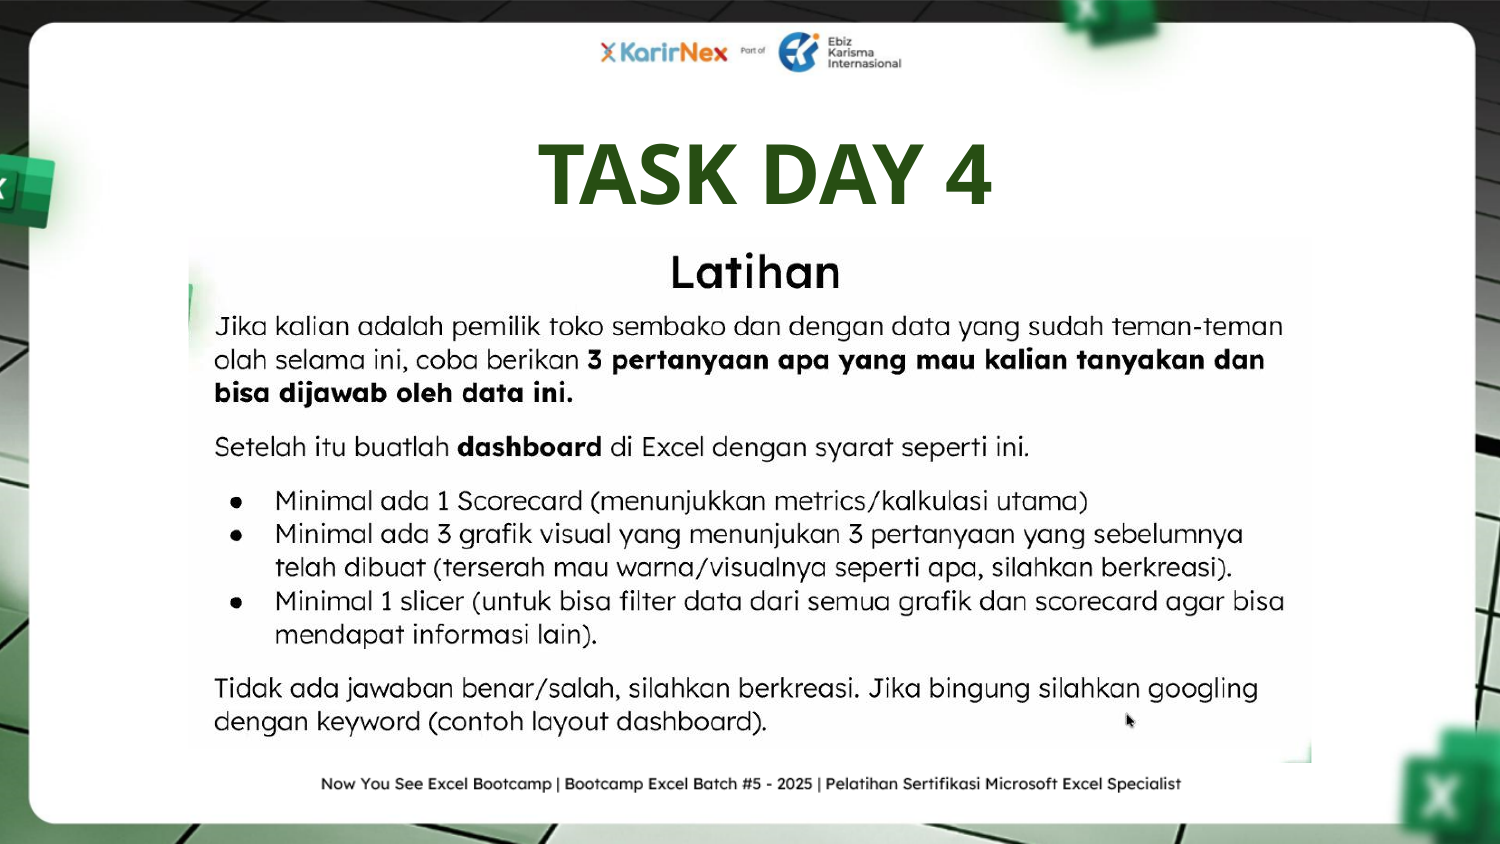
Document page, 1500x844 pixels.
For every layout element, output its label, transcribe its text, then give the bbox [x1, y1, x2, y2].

text_box TASK DAY 4 [504, 106, 1027, 236]
picture [0, 0, 1500, 844]
